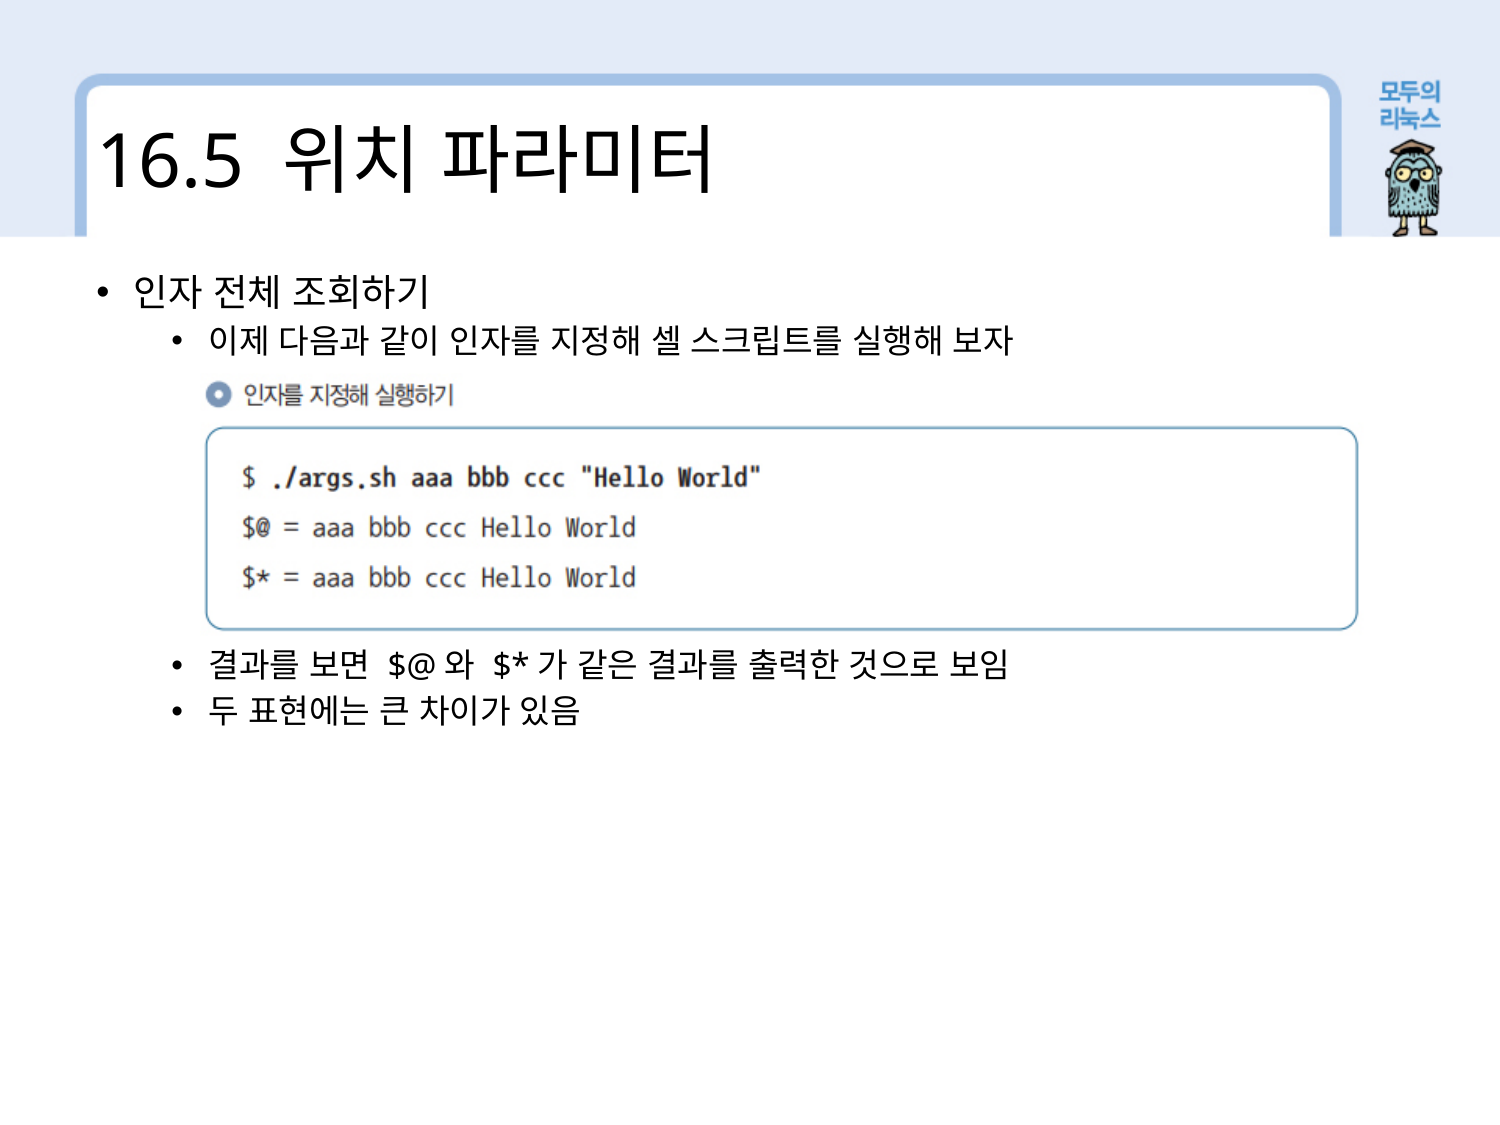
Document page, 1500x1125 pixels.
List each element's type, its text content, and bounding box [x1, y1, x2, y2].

text_box 16.5 위치 파라미터 [81, 115, 1335, 221]
text_box 인자 전체 조회하기 이제 다음과 같이 인자를 지정해 셀 스크립트를 실행해 보자 결과를 보면 $@와 $*가 같은 결과를 출력한 것으로 보임 두 표현에는 큰 차이가 있음 [81, 266, 1352, 1024]
picture [0, 0, 1500, 1125]
